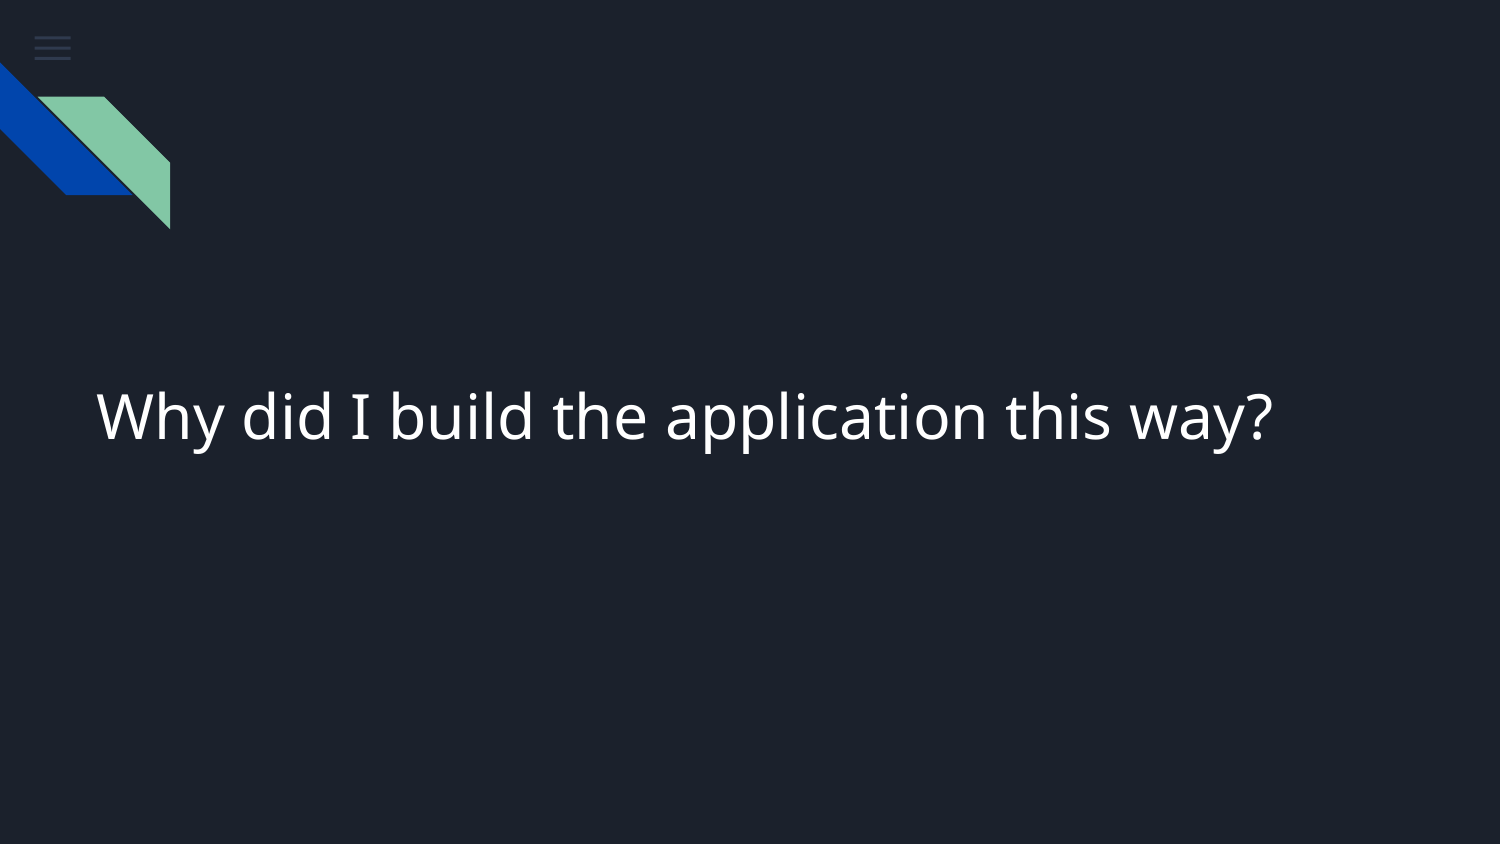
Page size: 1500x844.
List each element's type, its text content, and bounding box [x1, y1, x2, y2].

title Why did I build the application this way? [81, 362, 1476, 512]
